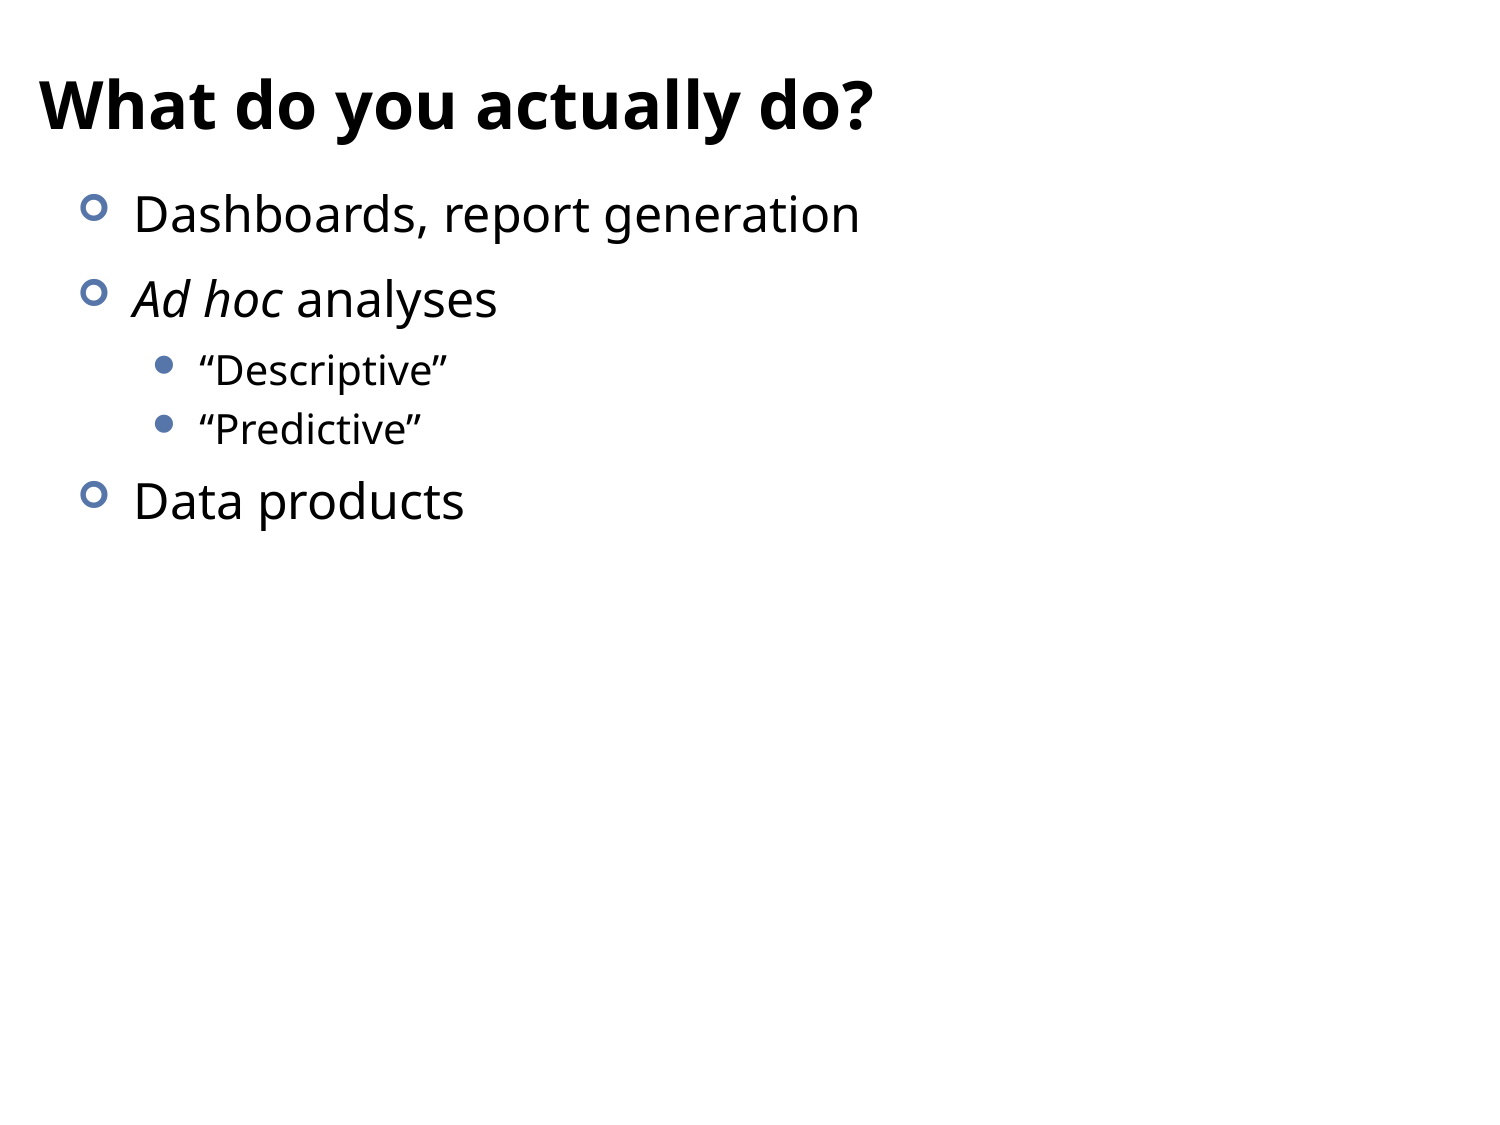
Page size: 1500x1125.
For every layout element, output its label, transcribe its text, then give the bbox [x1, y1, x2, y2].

list Dashboards, report generation Ad hoc analyses “Descriptive” “Predictive” Data products [62, 174, 1451, 1013]
title What do you actually do? [24, 18, 1451, 188]
